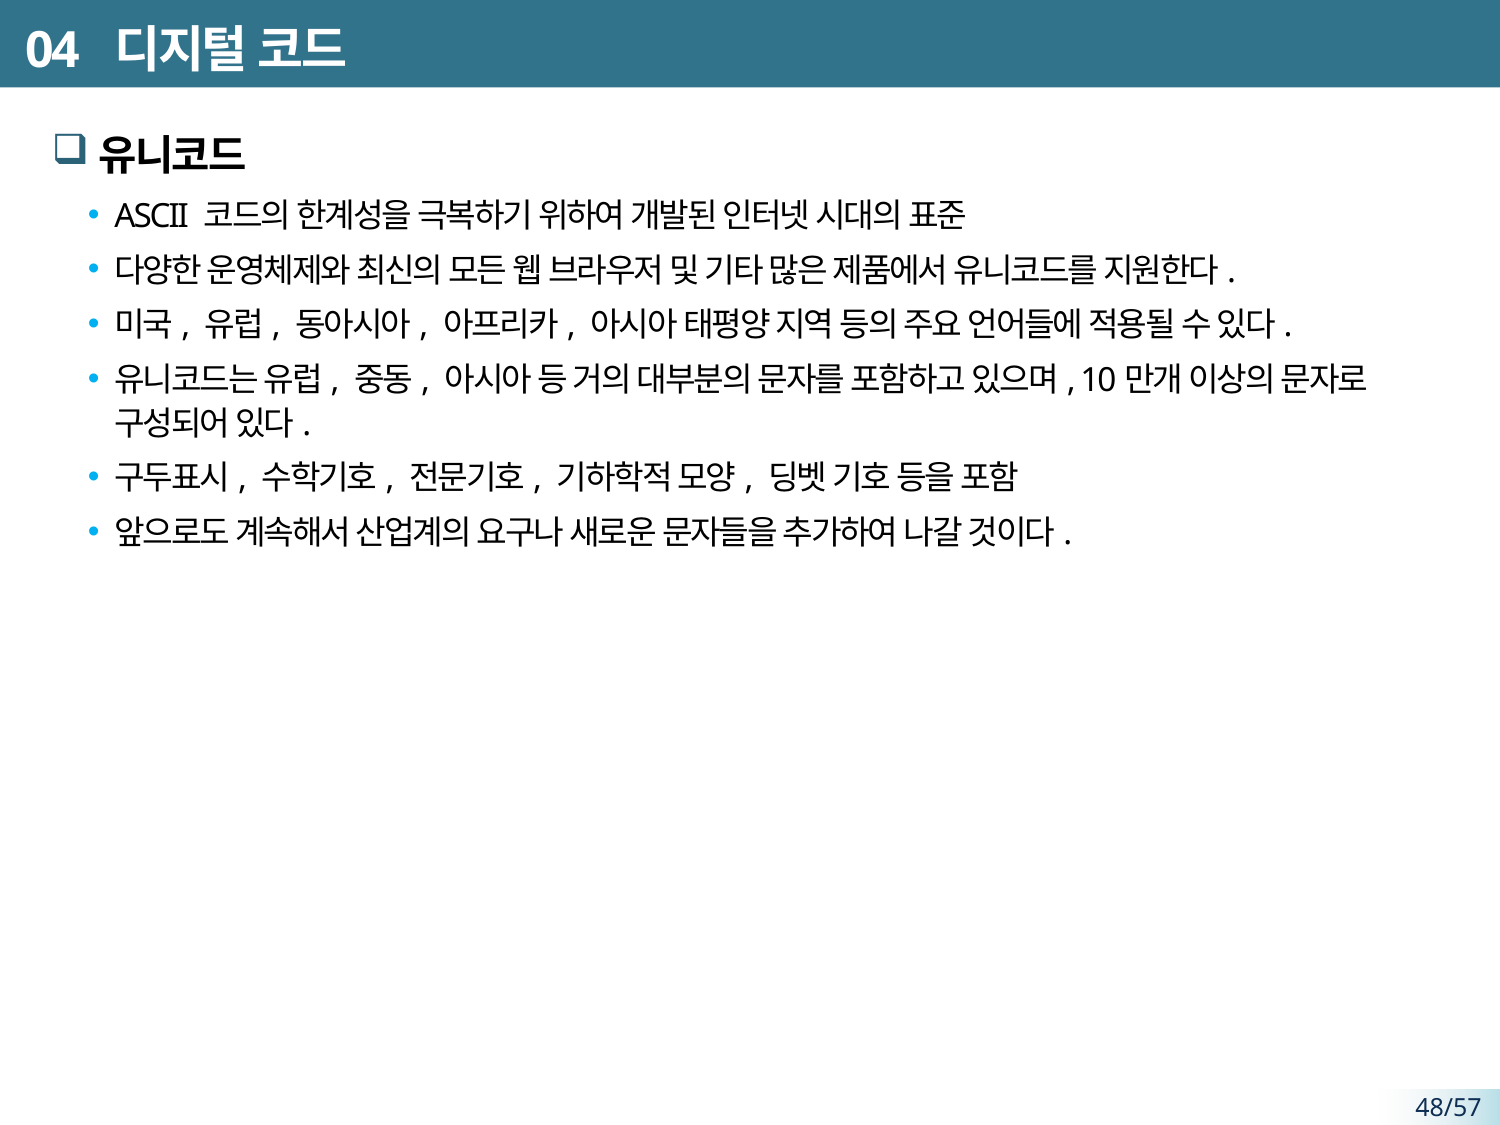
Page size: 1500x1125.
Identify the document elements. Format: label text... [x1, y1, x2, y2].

title 04 디지털 코드 [10, 8, 1288, 87]
list 유니코드 ASCII 코드의 한계성을 극복하기 위하여 개발된 인터넷 시대의 표준 다양한 운영체제와 최신의 모든 웹 브라우저 및 기타 많은 제품에서 유니코드를 지원한다. 미국, 유럽, 동아시아, 아프리카, 아시아 태평양 지역 등의 주요 언어들에 적용될 수 있다. 유니코드는 유럽, 중동, 아시아 등 거의 대부분의 문자를 포함하고 있으며, 10만개 이상의 문자로 구성되어 있다. 구두표시, 수학기호, 전문기호, 기하학적 모양, 딩벳 기호 등을 포함 앞으로도 계속해서 산업계의 요구나 새로운 문자들을 추가하여 나갈 것이다. [10, 116, 1481, 1047]
